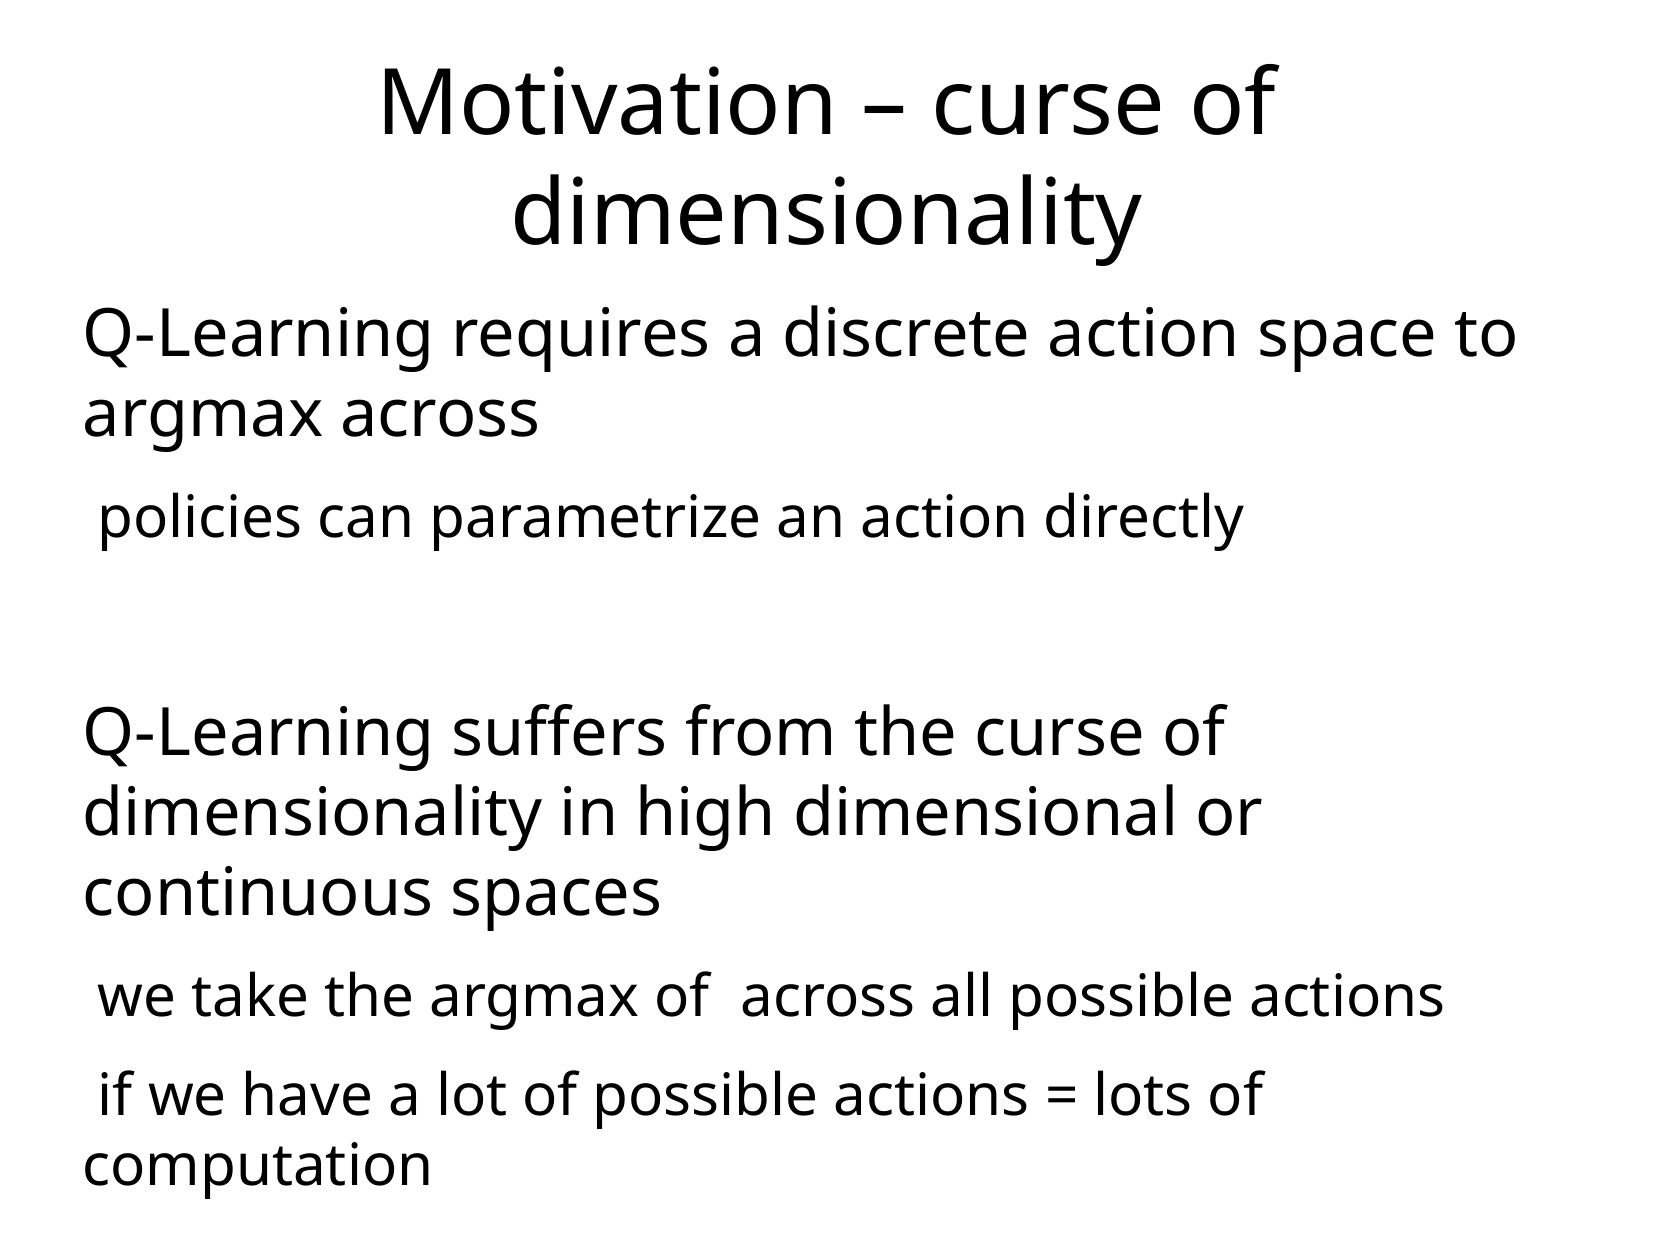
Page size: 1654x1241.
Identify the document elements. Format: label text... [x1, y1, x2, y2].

title Motivation – curse of dimensionality [82, 49, 1571, 257]
